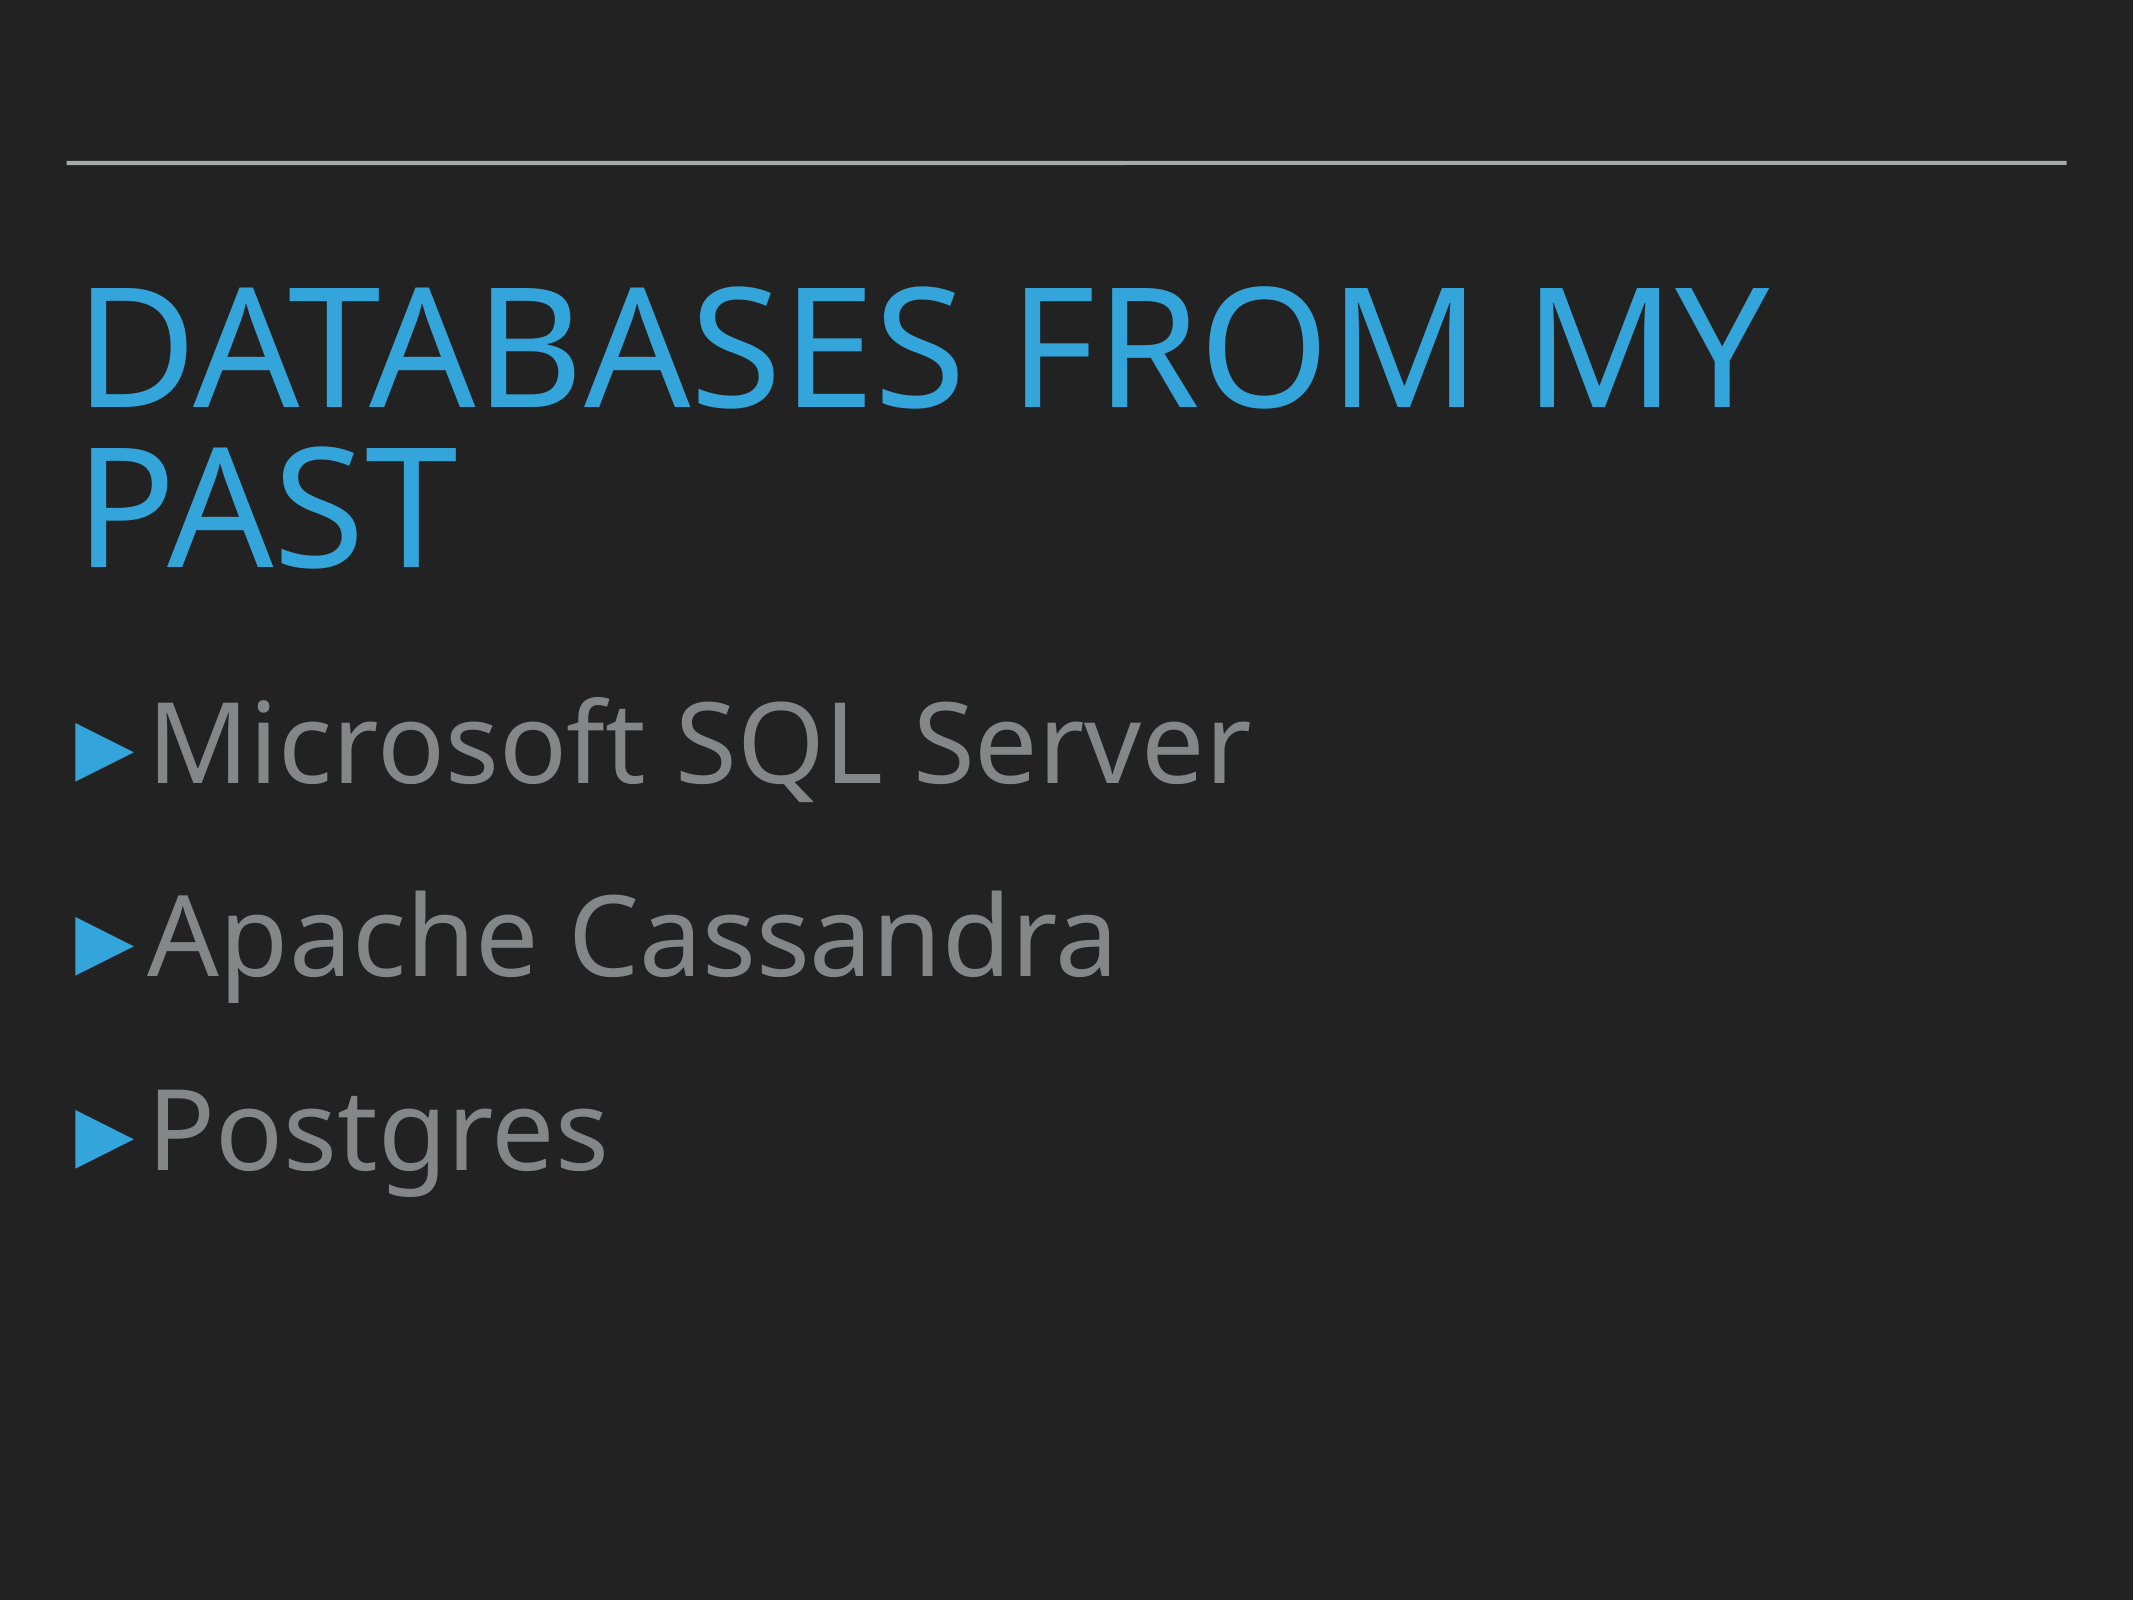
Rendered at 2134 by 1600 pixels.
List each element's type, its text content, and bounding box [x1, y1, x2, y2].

list Microsoft SQL Server Apache Cassandra Postgres [66, 661, 2068, 1600]
title Databases from my Past [66, 270, 2068, 530]
